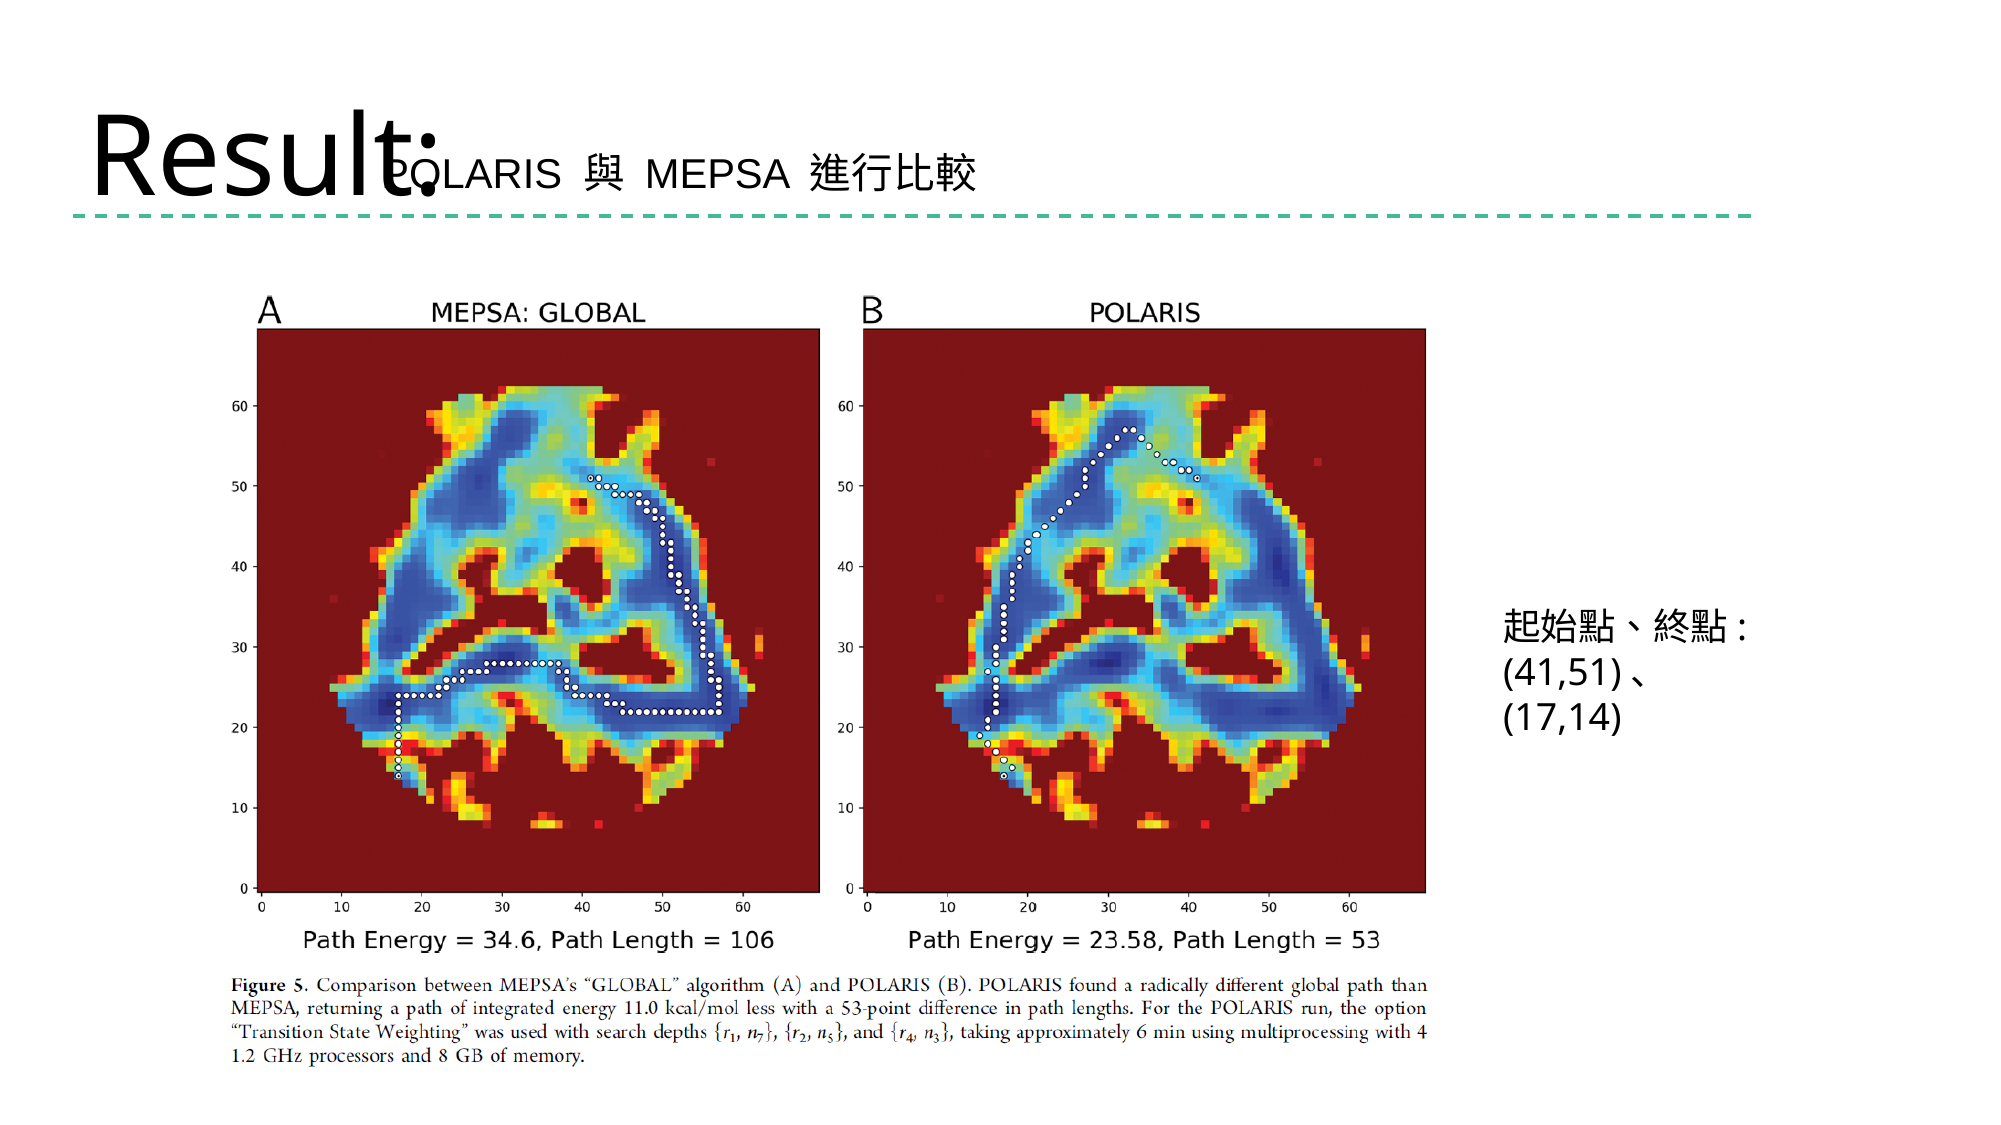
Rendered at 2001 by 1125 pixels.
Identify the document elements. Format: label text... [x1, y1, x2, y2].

picture [222, 285, 1441, 1074]
text_box Result: [72, 217, 724, 226]
text_box Result: [72, 75, 724, 215]
text_box 起始點、終點: (41,51)、(17,14) [1488, 595, 1805, 746]
text_box POLARIS 與 MEPSA 進行比較 [366, 139, 1399, 205]
